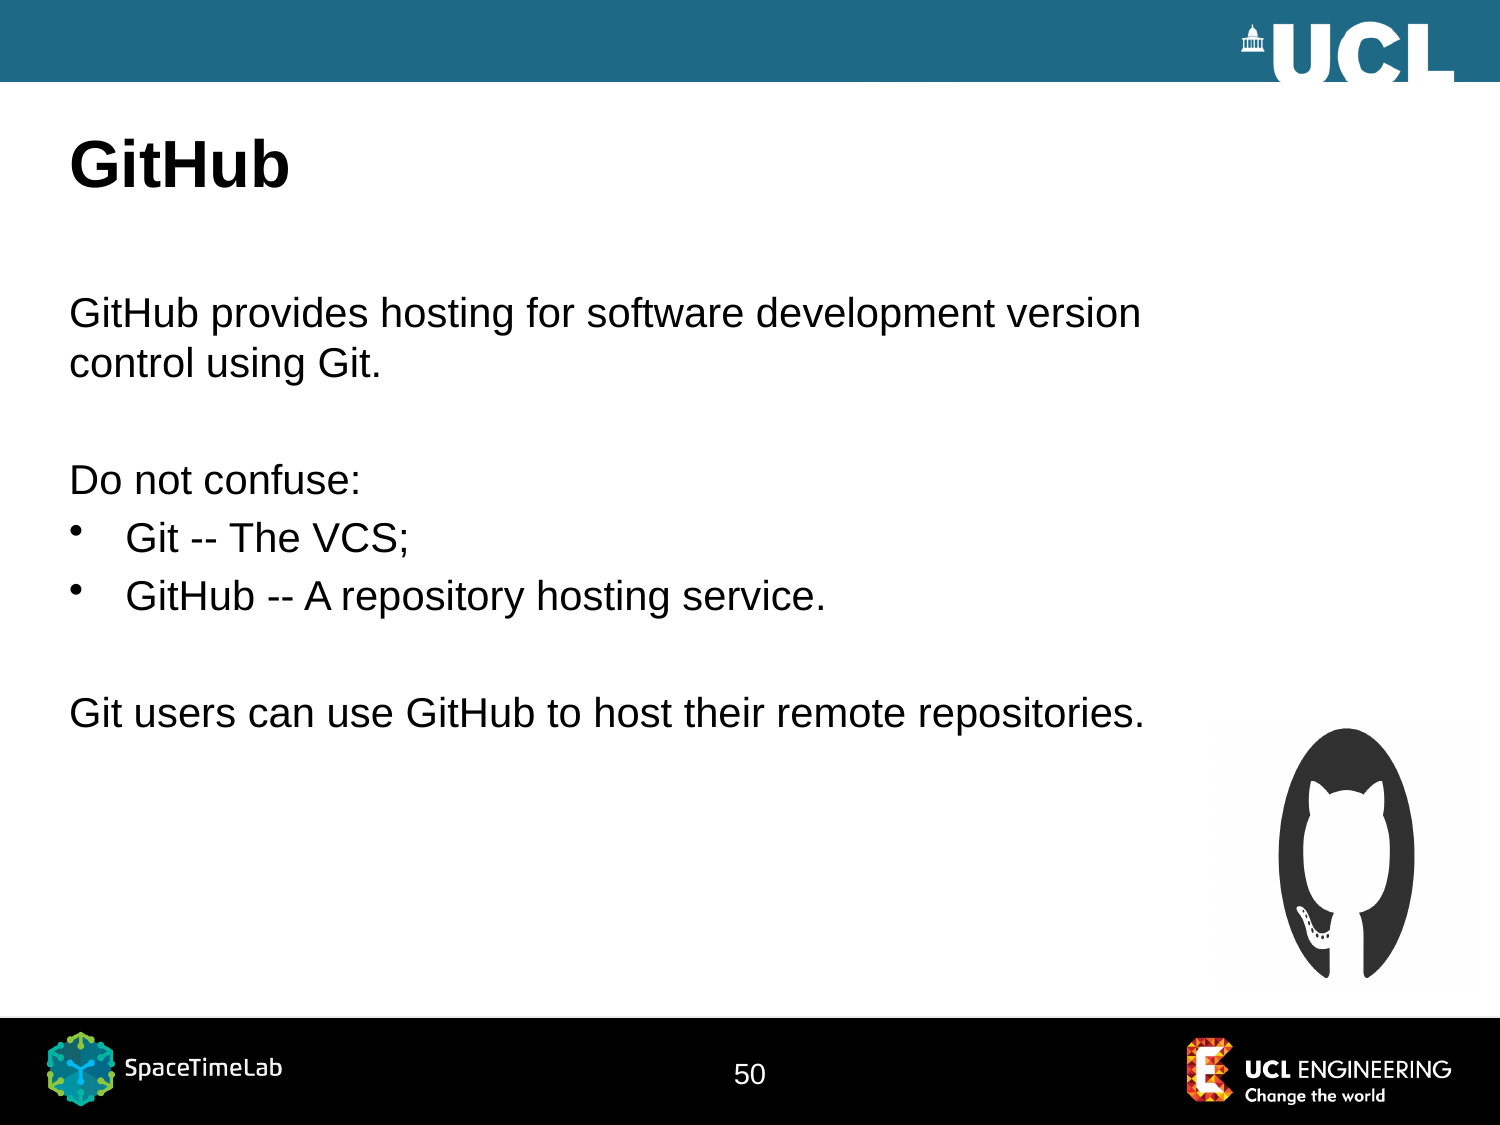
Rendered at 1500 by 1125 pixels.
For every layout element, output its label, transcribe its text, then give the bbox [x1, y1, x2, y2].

picture [0, 990, 1500, 1125]
list GitHub provides hosting for software development version control using Git. Do not confuse: Git -- The VCS; GitHub -- A repository hosting service. Git users can use GitHub to host their remote repositories. [54, 219, 1447, 988]
picture [1210, 718, 1483, 988]
footer 50 [496, 1042, 1004, 1103]
title GitHub [54, 113, 1447, 197]
